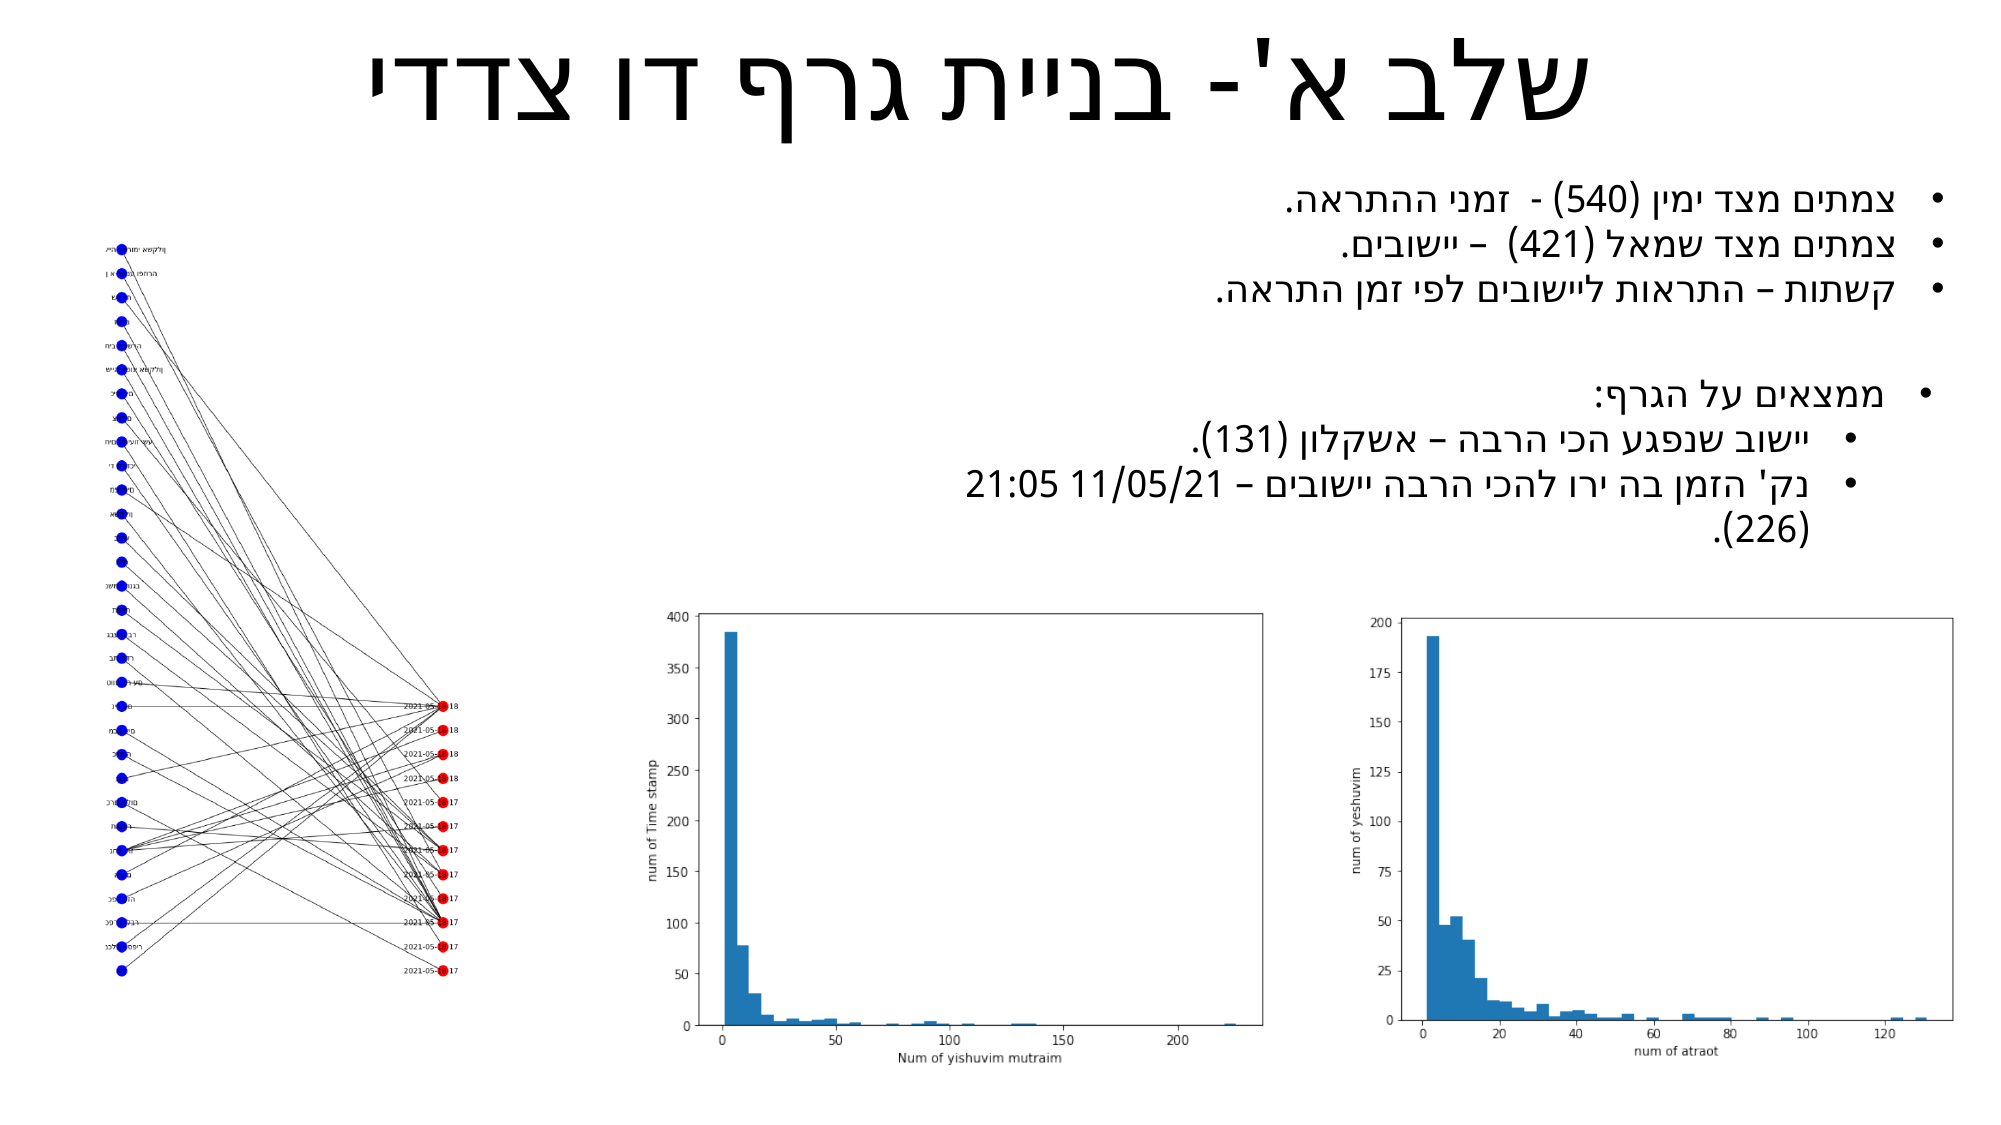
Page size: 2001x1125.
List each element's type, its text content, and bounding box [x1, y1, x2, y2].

picture [1343, 609, 1960, 1067]
text_box שלב א'- בניית גרף דו צדדי [350, 0, 1610, 150]
text_box ממצאים על הגרף: יישוב שנפגע הכי הרבה – אשקלון (131). נק' הזמן בה ירו להכי הרבה יישובים – 11/05/21 21:05 (226). [875, 362, 1948, 603]
picture [639, 603, 1270, 1073]
text_box צמתים מצד ימין (540) - זמני ההתראה. צמתים מצד שמאל (421) – יישובים. קשתות – התראות ליישובים לפי זמן התראה. [936, 167, 1960, 318]
picture [101, 209, 463, 1011]
